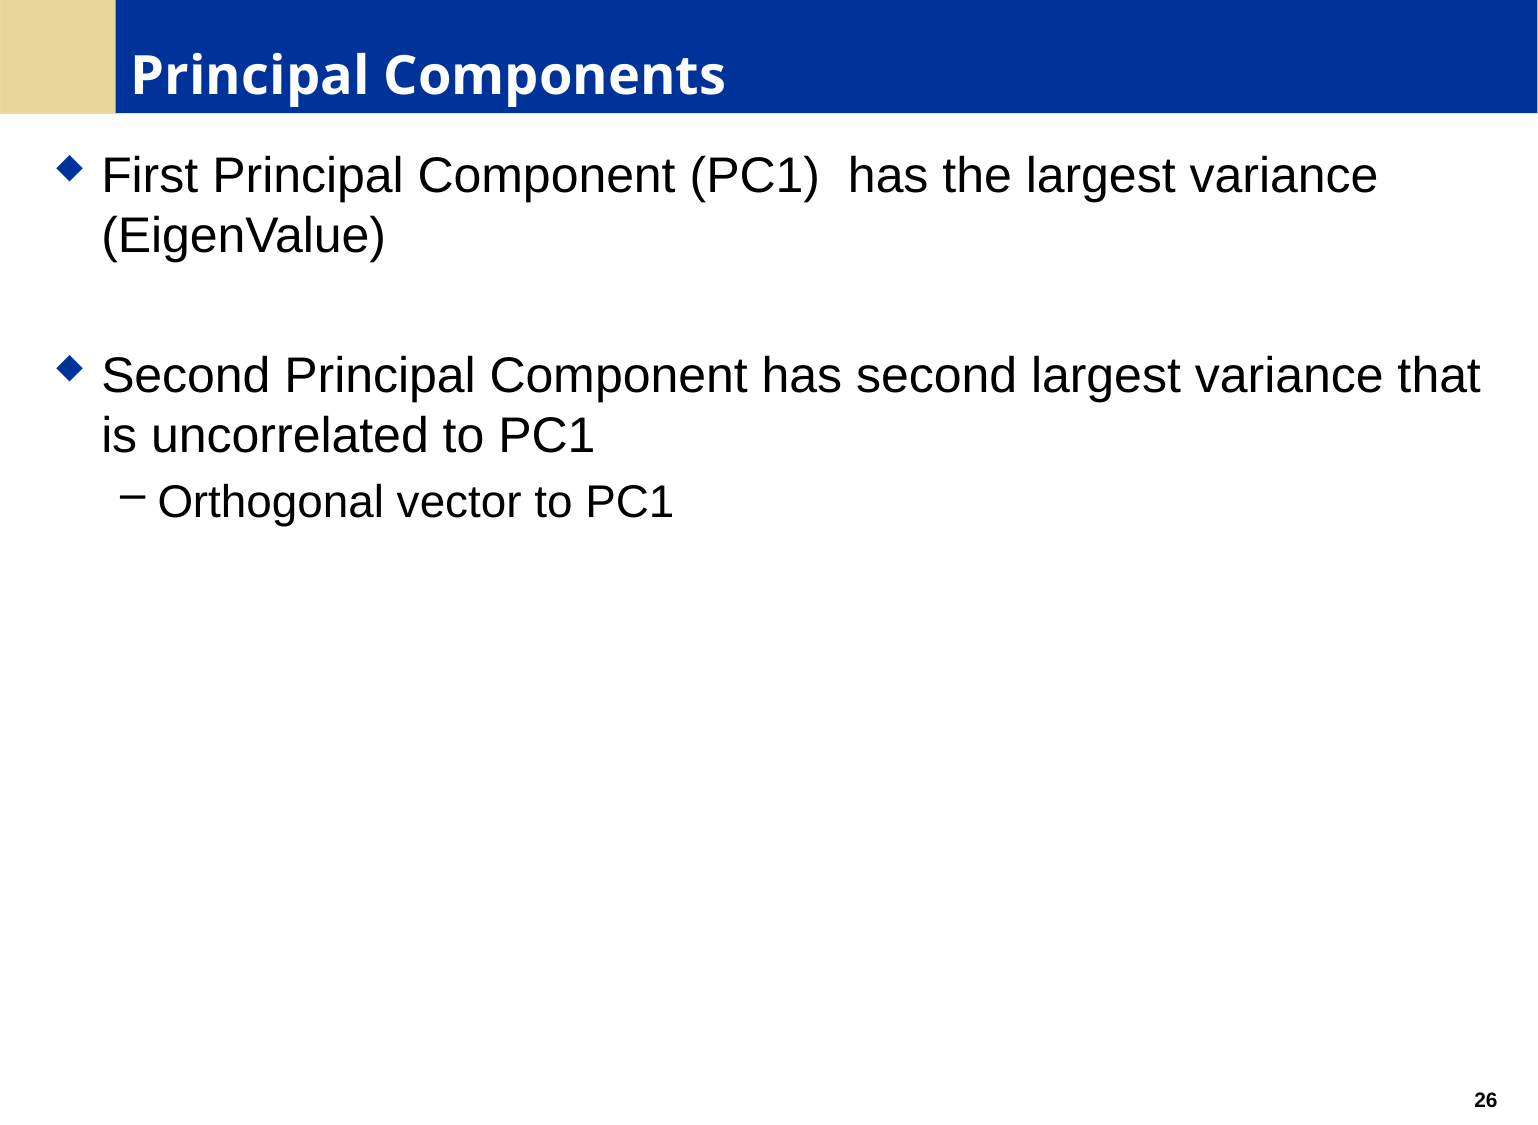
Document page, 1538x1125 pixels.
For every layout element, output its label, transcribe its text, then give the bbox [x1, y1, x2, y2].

title Principal Components [115, 0, 1538, 114]
picture [0, 0, 115, 114]
slide_number 26 [1407, 1074, 1498, 1113]
list First Principal Component (PC1) has the largest variance (EigenValue) Second Principal Component has second largest variance that is uncorrelated to PC1 Orthogonal vector to PC1 [38, 134, 1500, 1061]
